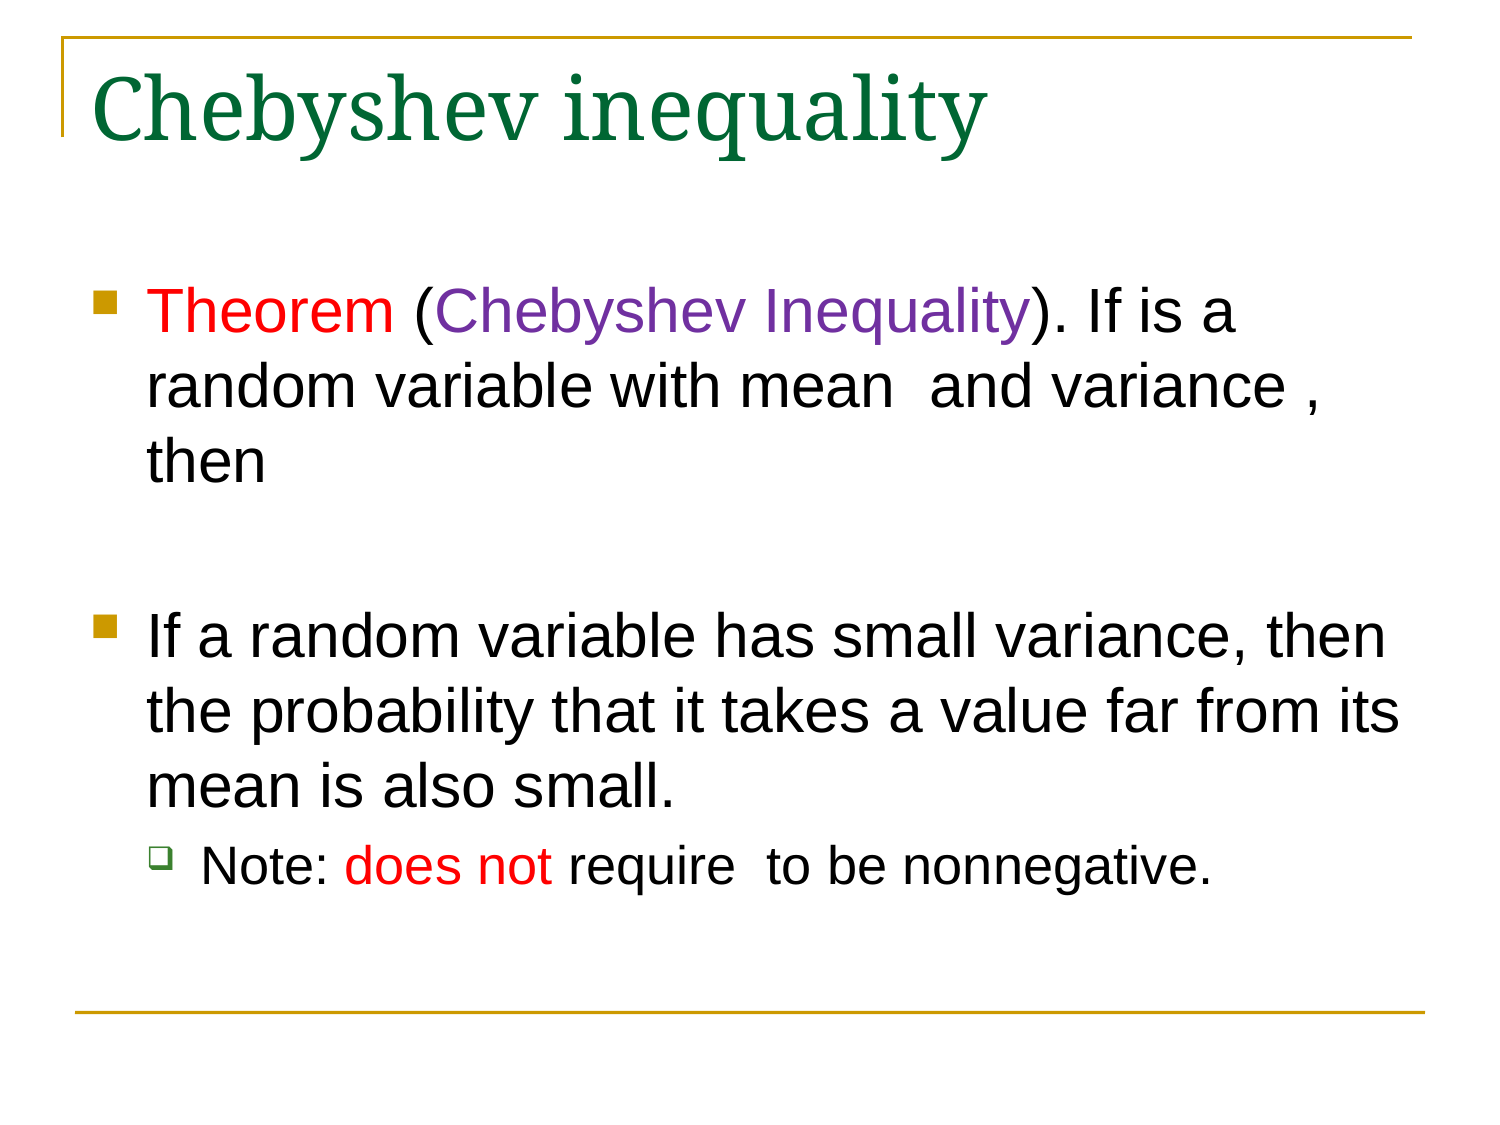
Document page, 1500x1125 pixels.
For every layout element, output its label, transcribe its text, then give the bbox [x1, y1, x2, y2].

title Chebyshev inequality [75, 45, 1425, 233]
